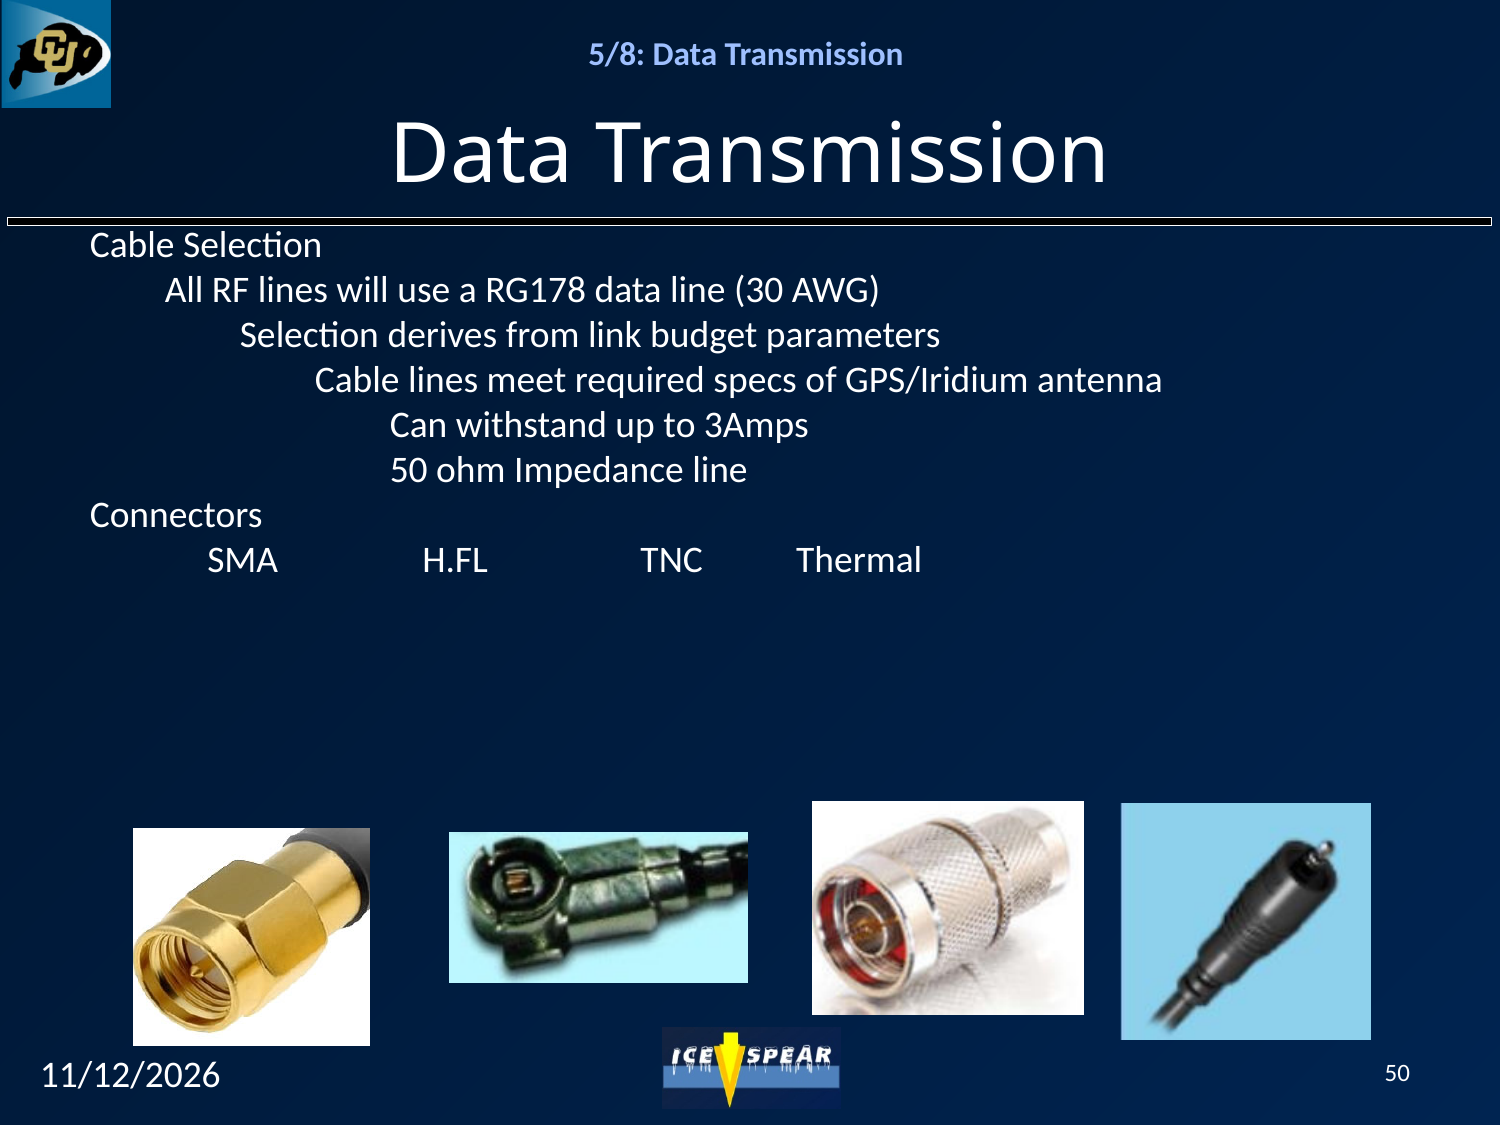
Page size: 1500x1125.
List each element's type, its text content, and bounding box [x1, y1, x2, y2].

picture [1120, 803, 1371, 1040]
list Cable Selection All RF lines will use a RG178 data line (30 AWG) Selection derives from link budget parameters Cable lines meet required specs of GPS/Iridium antenna Can withstand up to 3Amps 50 ohm Impedance line Connectors SMA H.FL TNC Thermal [75, 212, 1425, 1012]
picture [662, 1027, 841, 1109]
picture [10, 3, 111, 100]
picture [449, 832, 748, 983]
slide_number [24, 1042, 375, 1103]
title Data Transmission [131, 82, 1369, 212]
picture [133, 827, 370, 1046]
picture [812, 800, 1084, 1015]
slide_number 50 [1362, 1042, 1425, 1100]
